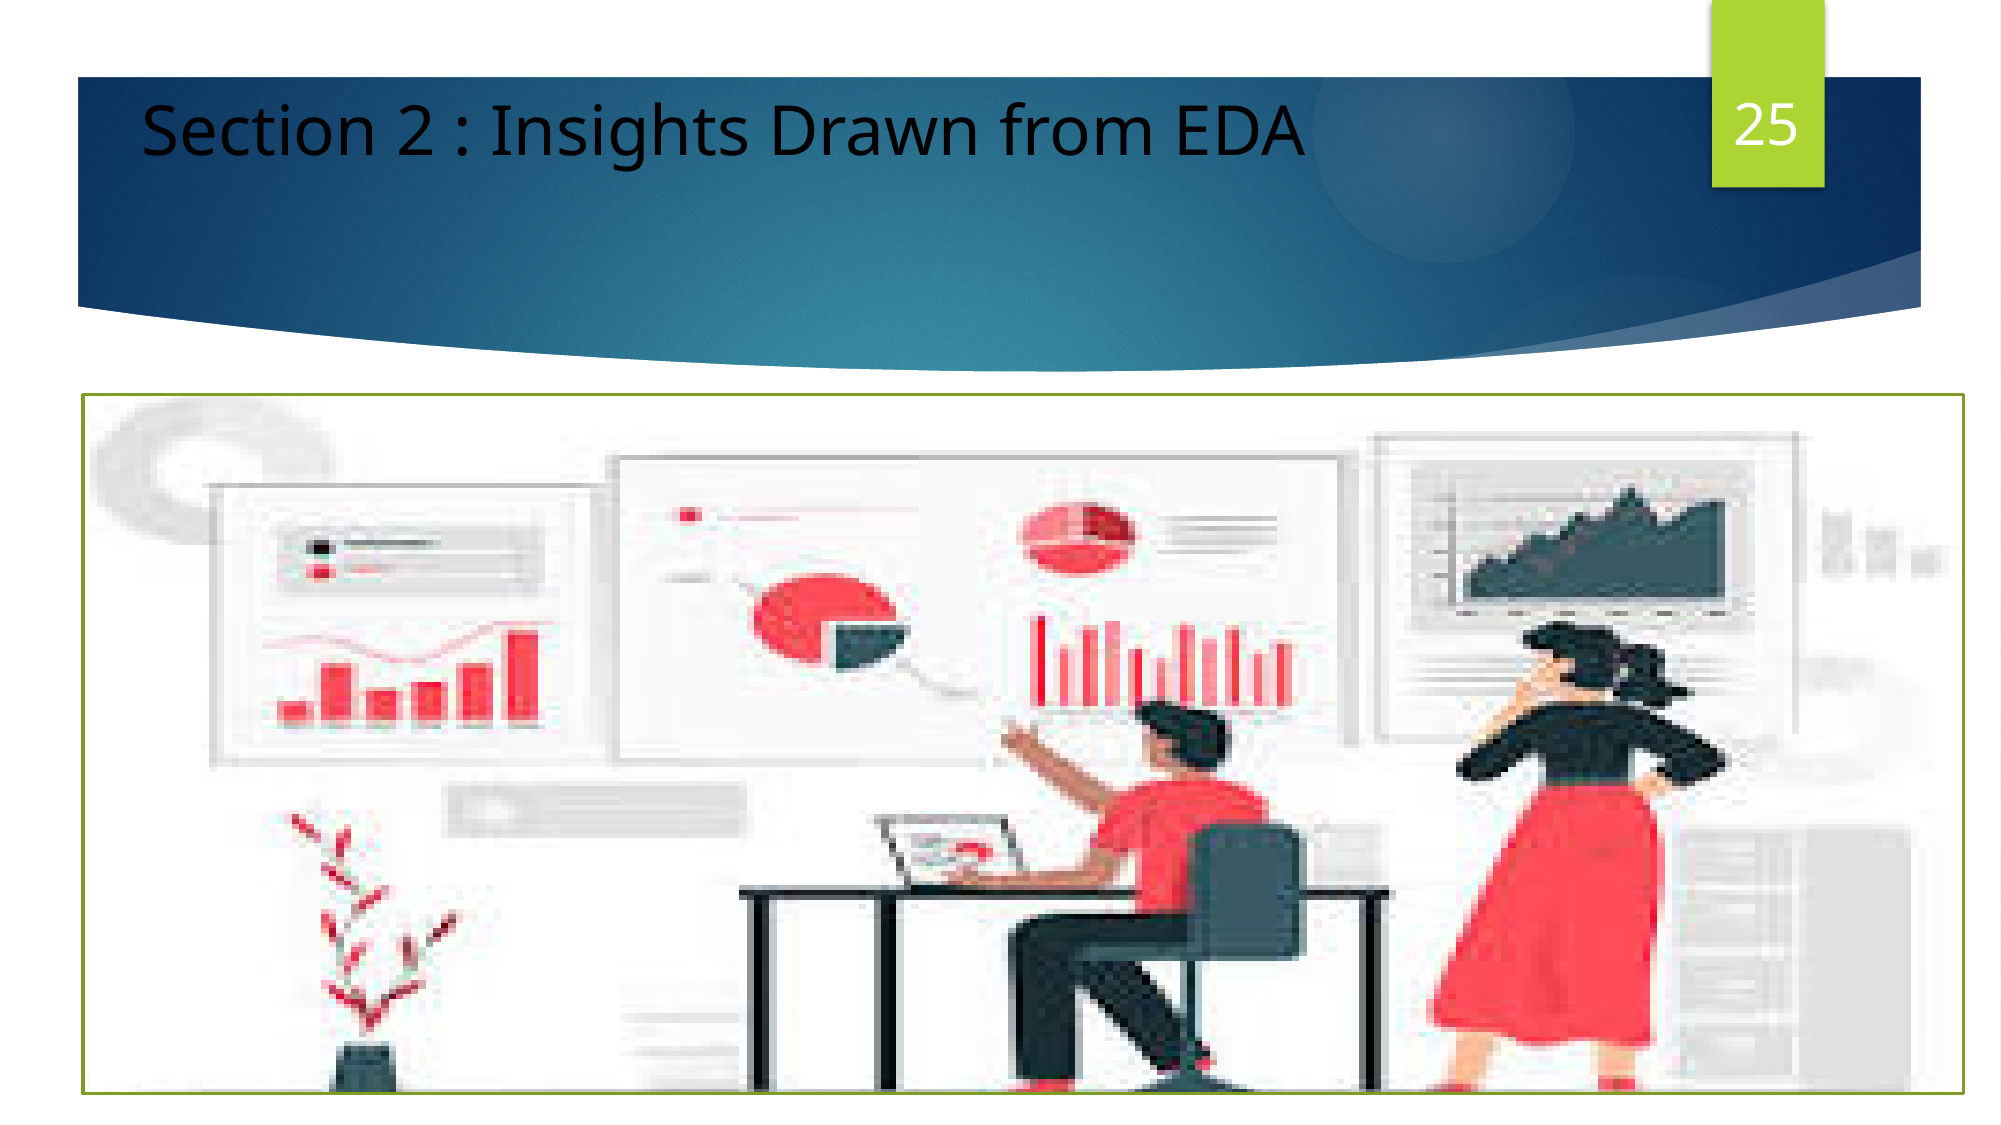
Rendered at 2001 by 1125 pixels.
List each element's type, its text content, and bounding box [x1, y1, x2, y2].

text_box Section 2 : Insights Drawn from EDA [126, 88, 1852, 179]
text_box [81, 393, 1965, 1095]
slide_number 25 [1698, 48, 1836, 175]
